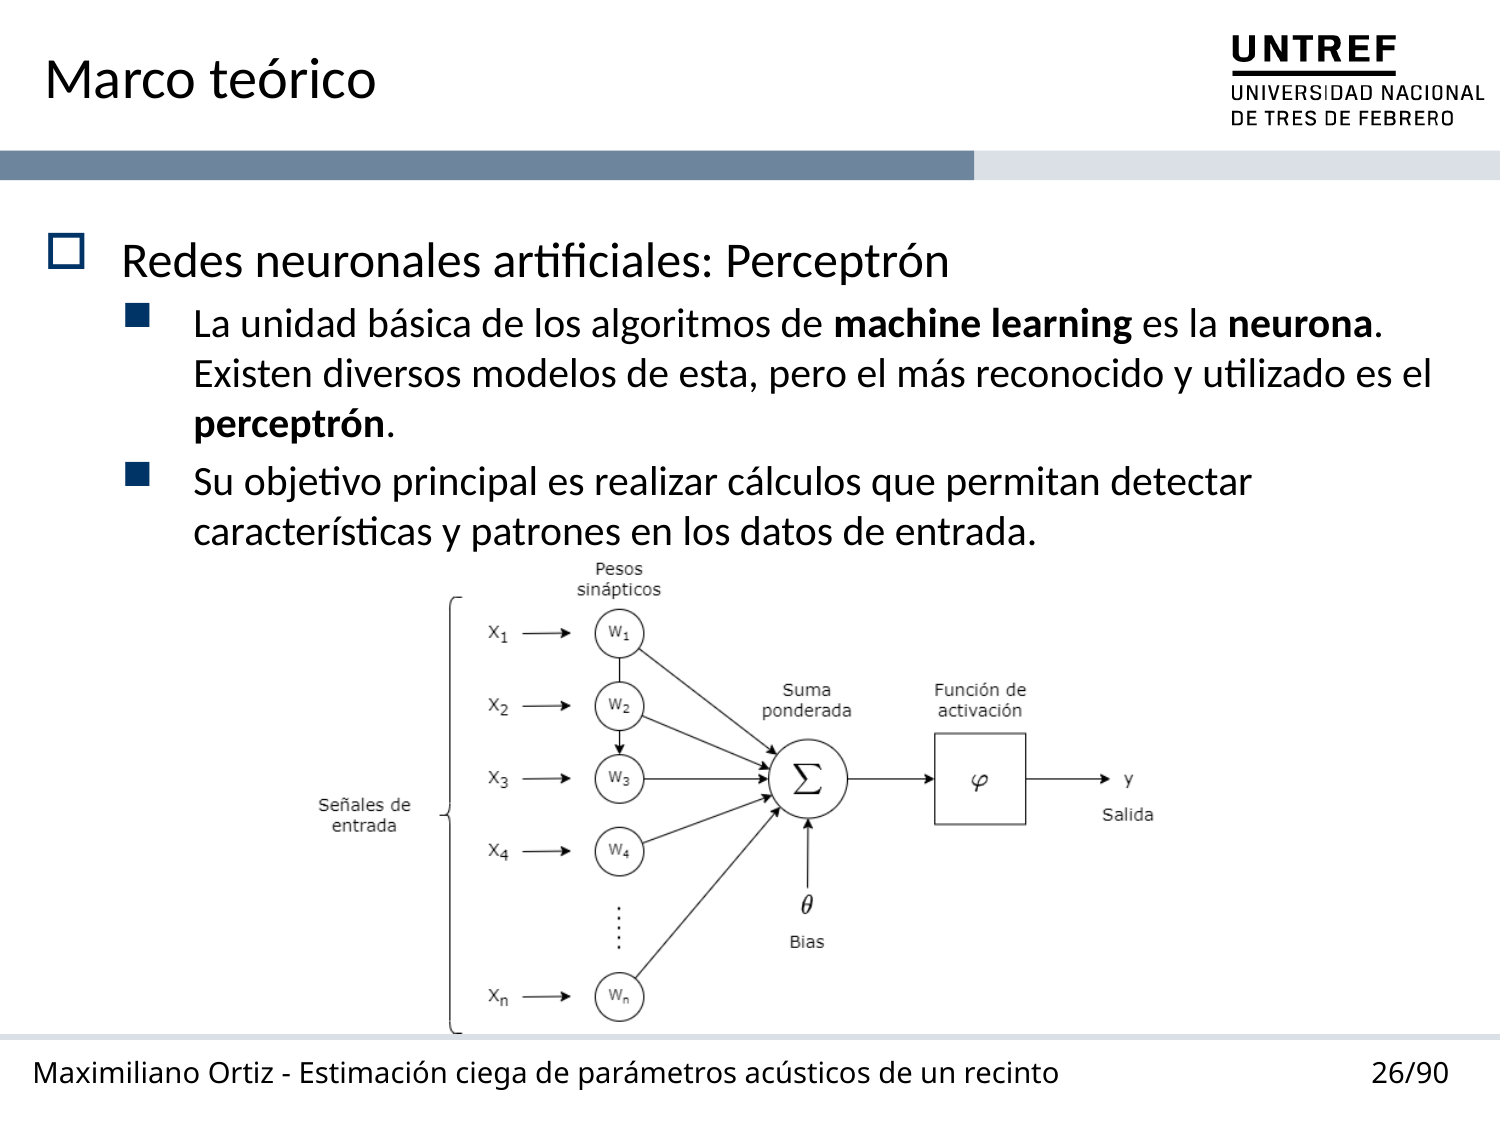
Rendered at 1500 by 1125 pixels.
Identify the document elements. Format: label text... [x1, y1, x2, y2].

text_box [725, 537, 775, 556]
title Marco teórico [29, 14, 1211, 136]
picture [316, 558, 1184, 1035]
text_box Maximiliano Ortiz - Estimación ciega de parámetros acústicos de un recinto [17, 1046, 1187, 1111]
text_box 26/90 [1187, 1046, 1465, 1111]
picture [1224, 31, 1495, 132]
list Redes neuronales artificiales: Perceptrón La unidad básica de los algoritmos de machine learning es la neurona. Existen diversos modelos de esta, pero el más reconocido y utilizado es el perceptrón. Su objetivo principal es realizar cálculos que permitan detectar características y patrones en los datos de entrada. [29, 219, 1459, 1005]
